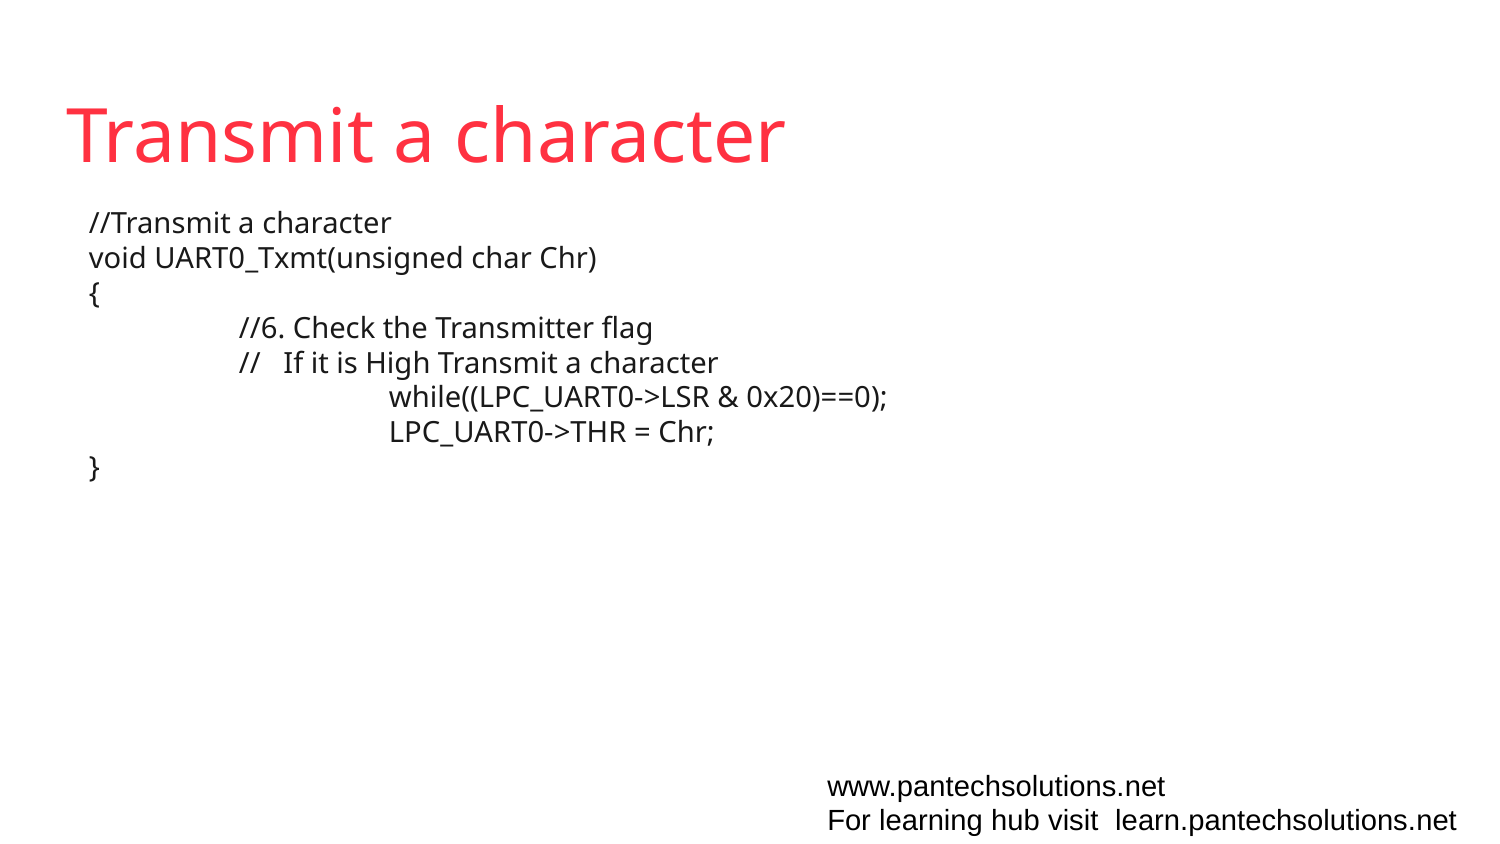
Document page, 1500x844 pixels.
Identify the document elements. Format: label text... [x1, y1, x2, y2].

title Transmit a character [51, 72, 1449, 167]
slide_number www.pantechsolutions.net For learning hub visit learn.pantechsolutions.net [812, 759, 1500, 797]
list //Transmit a character void UART0_Txmt(unsigned char Chr) { //6. Check the Transmitter flag // If it is High Transmit a character while((LPC_UART0->LSR & 0x20)==0); LPC_UART0->THR = Chr; } [51, 189, 1449, 750]
